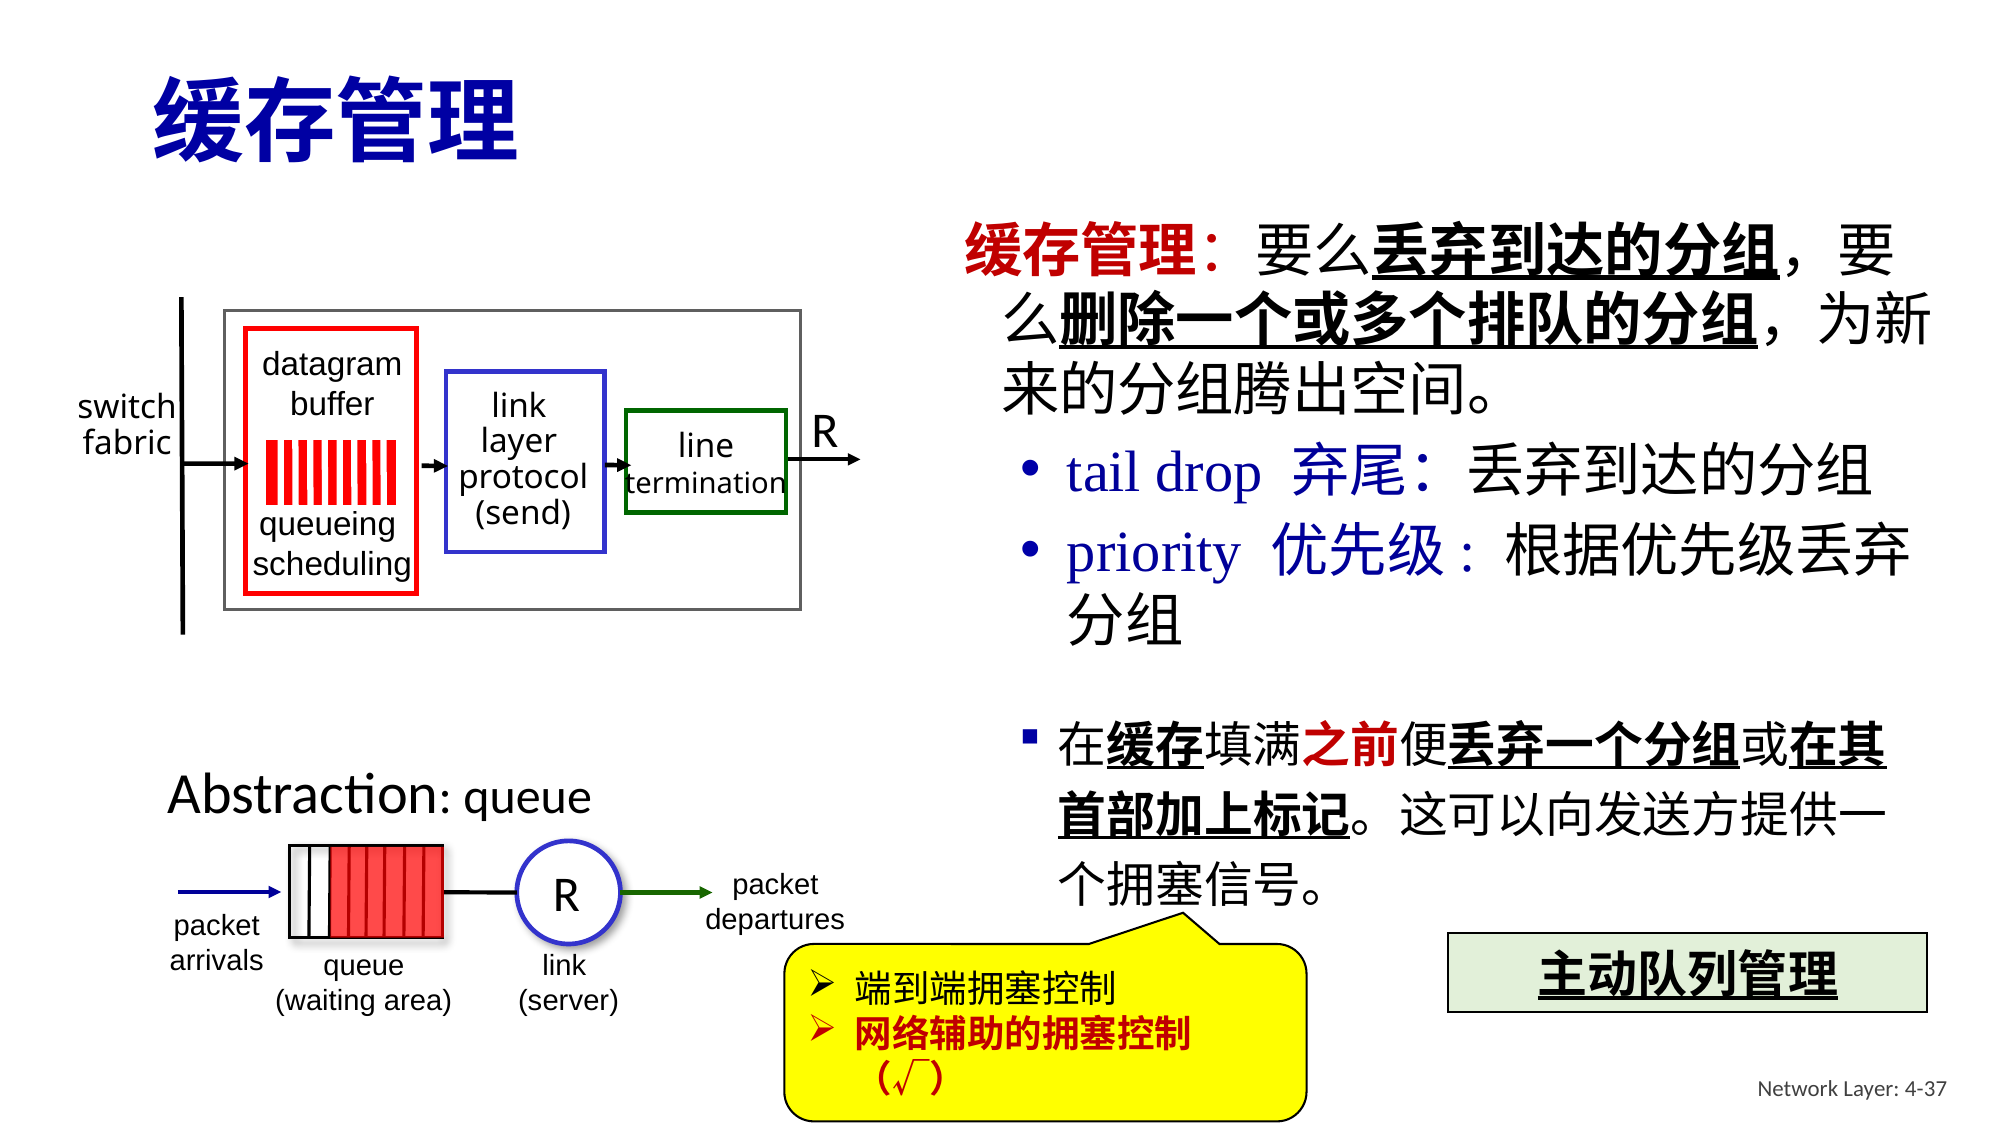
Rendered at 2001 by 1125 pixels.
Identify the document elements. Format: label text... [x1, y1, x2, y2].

text_box R [796, 389, 854, 459]
text_box link layer protocol (send) [450, 396, 596, 524]
text_box R [796, 460, 854, 465]
text_box [446, 371, 605, 553]
slide_number Network Layer: 4-37 [1512, 1056, 1963, 1117]
text_box 端到端拥塞控制 网络辅助的拥塞控制（√） [783, 911, 1308, 1123]
text_box 缓存管理：要么丢弃到达的分组，要么删除一个或多个排队的分组，为新来的分组腾出空间。 tail drop 弃尾：丢弃到达的分组 priority 优先级: 根据优先级丢弃分组 [1195, 920, 1950, 1027]
title 缓存管理 [137, 51, 1863, 198]
text_box 主动队列管理 [1447, 932, 1928, 1013]
text_box [430, 459, 448, 473]
text_box [224, 310, 801, 610]
text_box [604, 458, 632, 472]
text_box switch fabric [54, 362, 200, 490]
text_box 在缓存填满之前便丢弃一个分组或在其首部加上标记。这可以向发送方提供一个拥塞信号。 [985, 694, 1950, 920]
text_box 缓存管理：要么丢弃到达的分组，要么删除一个或多个排队的分组，为新来的分组腾出空间。 tail drop 弃尾：丢弃到达的分组 priority 优先级: 根据优先级丢弃分组 [947, 205, 1950, 942]
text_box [234, 328, 430, 594]
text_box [149, 747, 861, 1026]
text_box line termination [626, 410, 786, 513]
